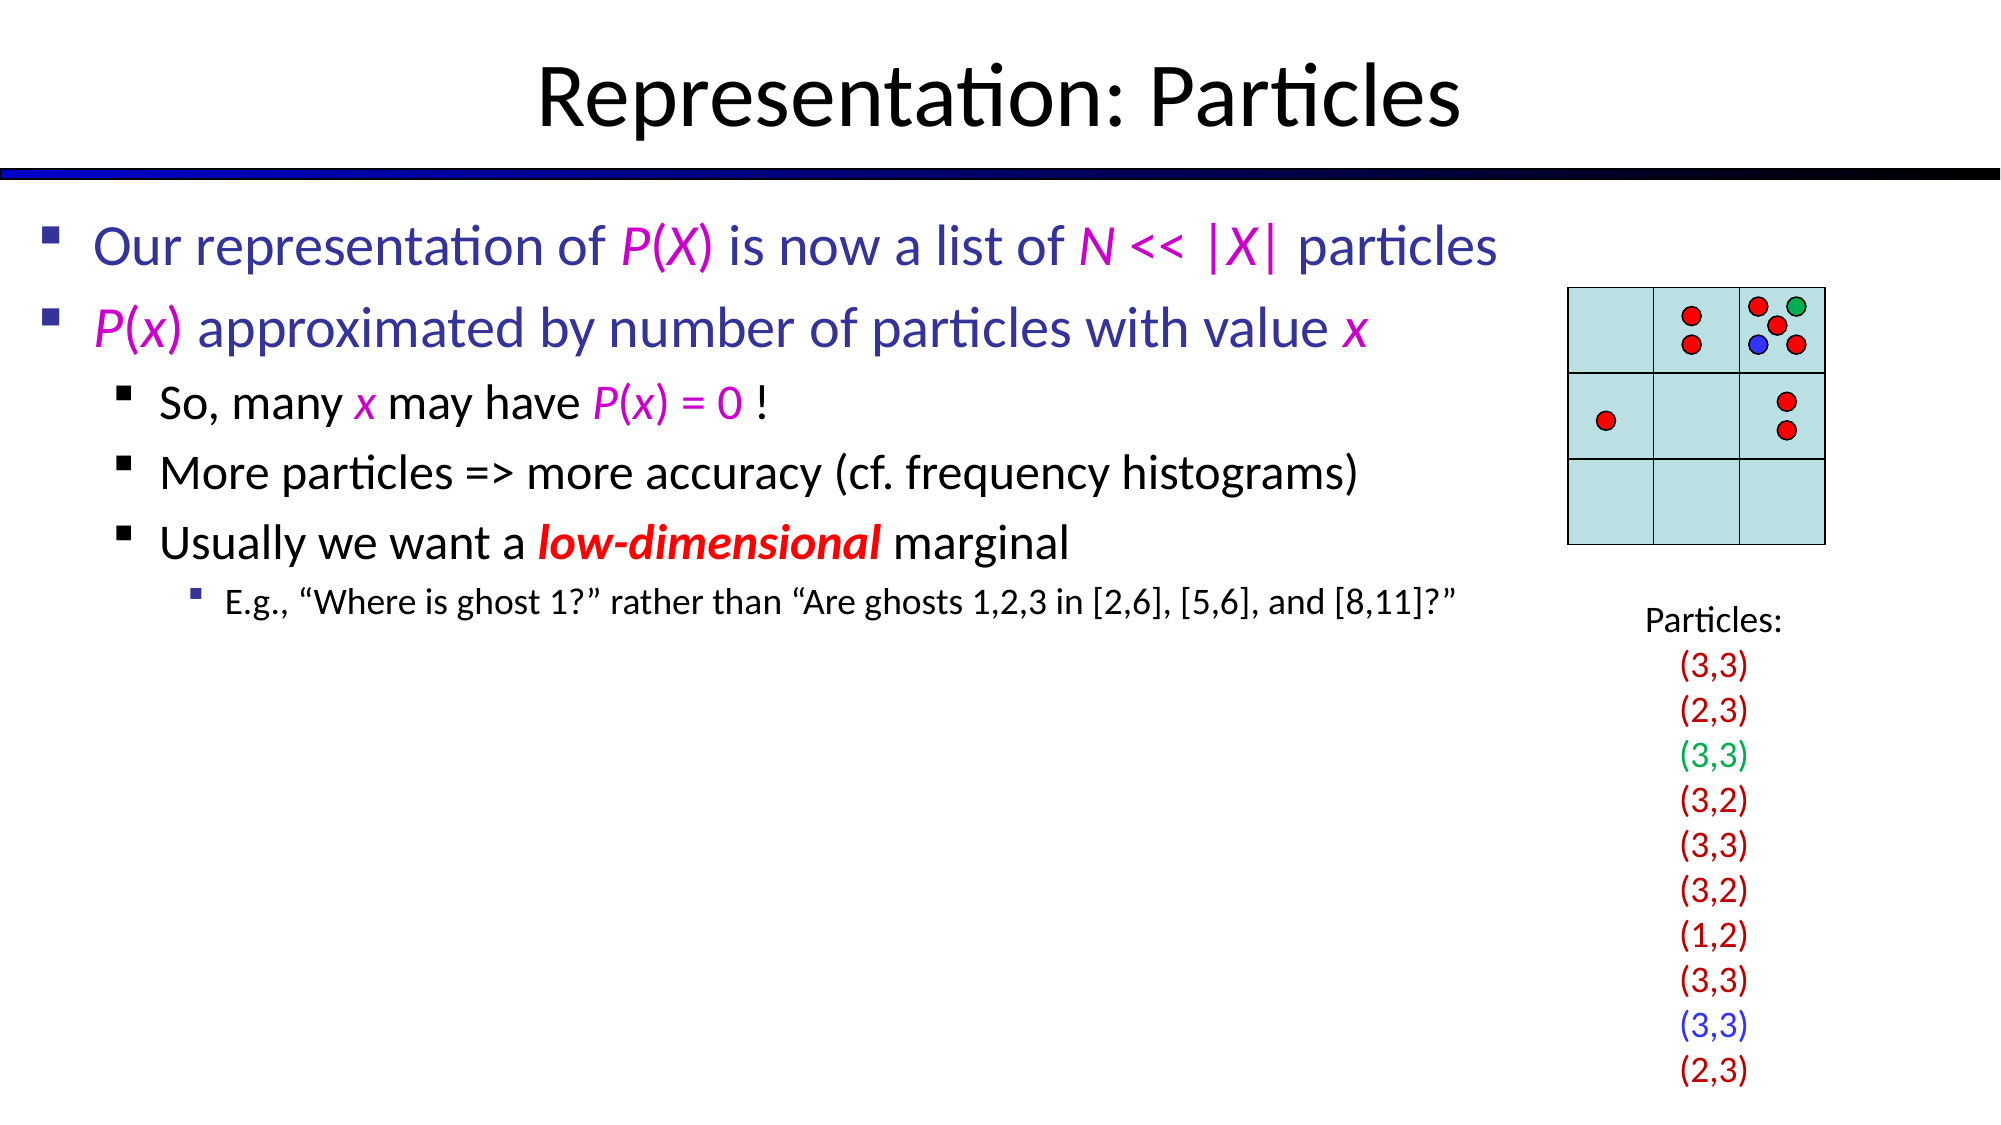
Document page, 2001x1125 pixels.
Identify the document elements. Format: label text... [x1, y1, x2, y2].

title Representation: Particles [0, 0, 2000, 184]
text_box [1567, 287, 1826, 545]
text_box Particles: (3,3) (2,3) (3,3) (3,2) (3,3) (3,2) (1,2) (3,3) (3,3) (2,3) [1630, 587, 1825, 1098]
list Our representation of P(X) is now a list of N << |X| particles P(x) approximated by number of particles with value x So, many x may have P(x) = 0 ! More particles => more accuracy (cf. frequency histograms) Usually we want a low-dimensional marginal E.g., “Where is ghost 1?” rather than “Are ghosts 1,2,3 in [2,6], [5,6], and [8,11]?” [21, 199, 1540, 1125]
